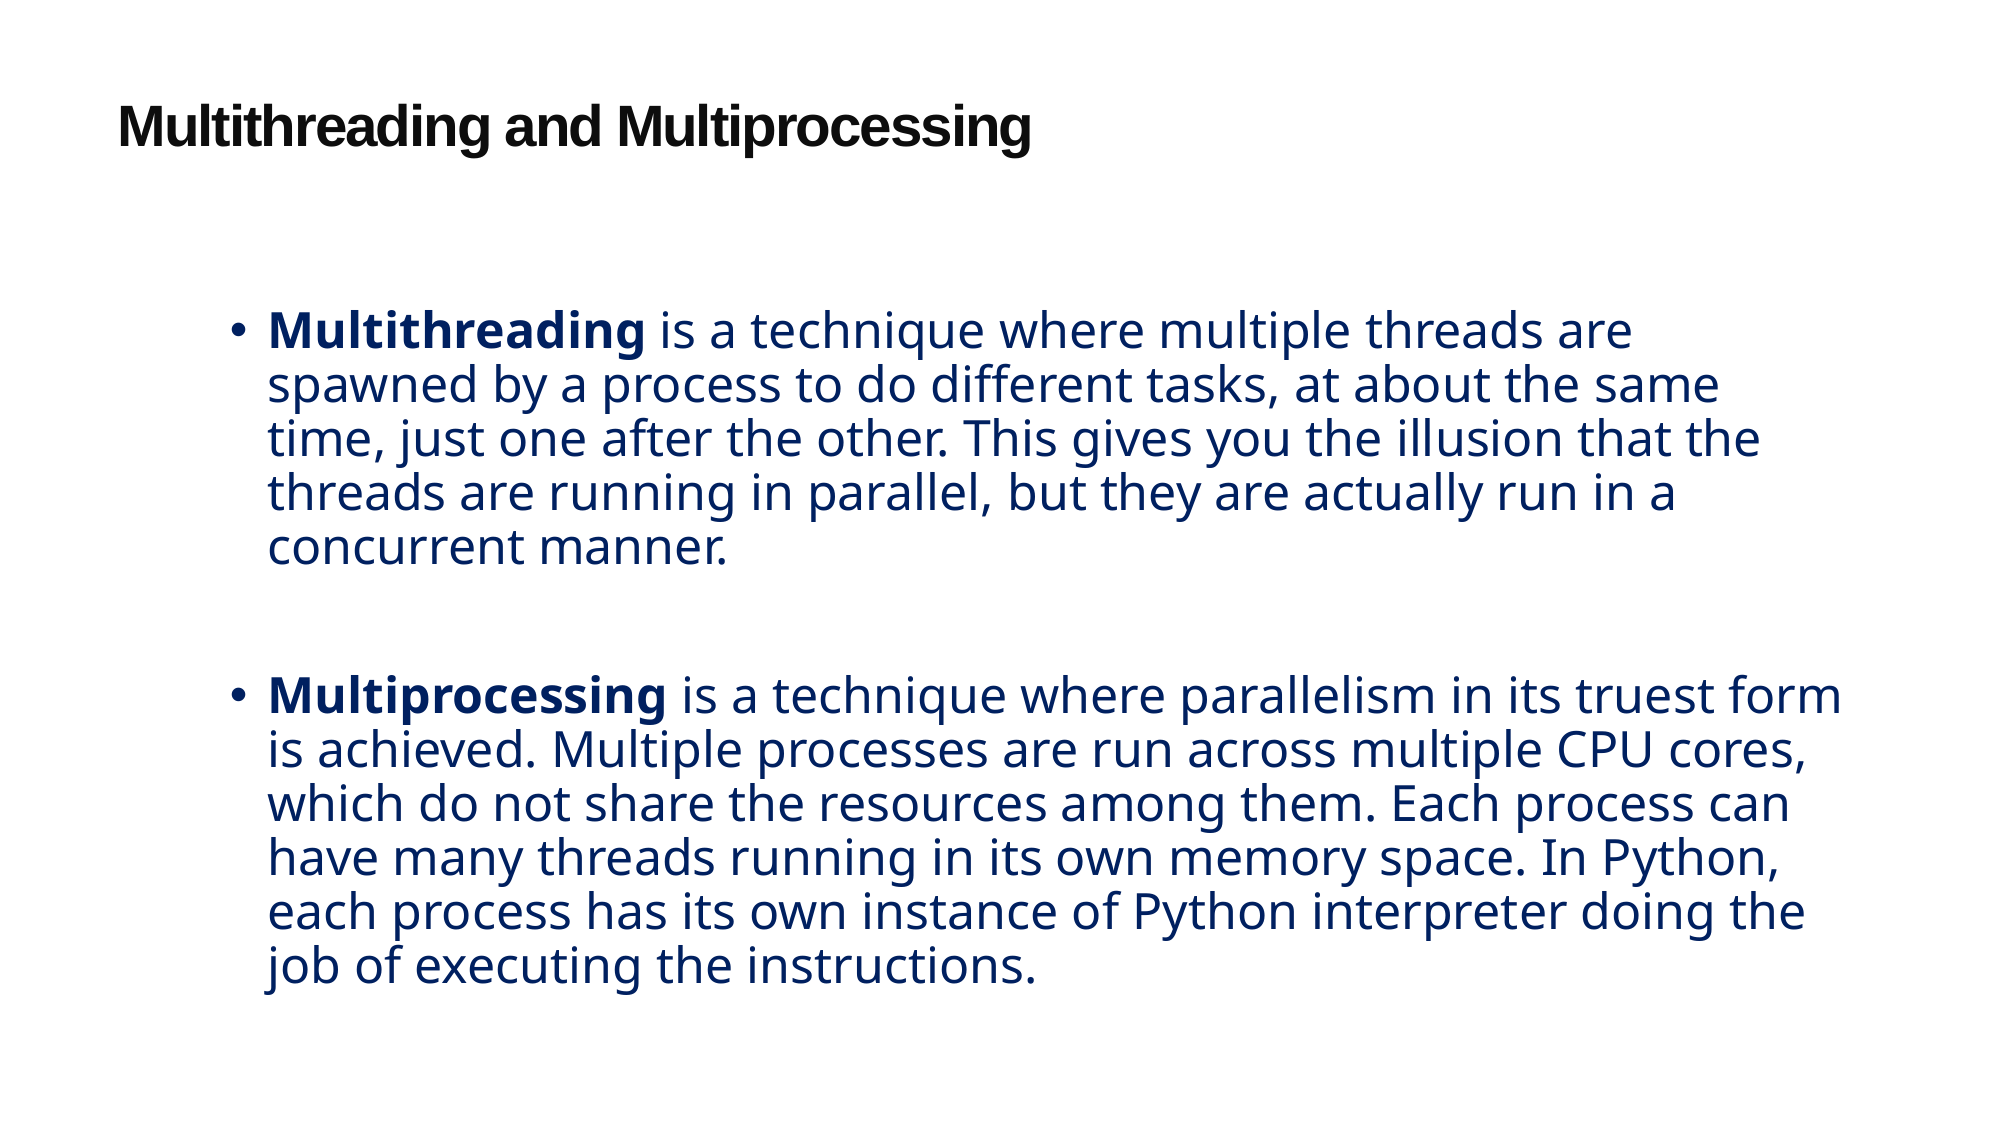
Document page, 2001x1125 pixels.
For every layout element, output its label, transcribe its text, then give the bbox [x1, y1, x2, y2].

text_box Multithreading is a technique where multiple threads are spawned by a process to do different tasks, at about the same time, just one after the other. This gives you the illusion that the threads are running in parallel, but they are actually run in a concurrent manner. Multiprocessing is a technique where parallelism in its truest form is achieved. Multiple processes are run across multiple CPU cores, which do not share the resources among them. Each process can have many threads running in its own memory space. In Python, each process has its own instance of Python interpreter doing the job of executing the instructions. [215, 216, 1863, 984]
text_box Multithreading and Multiprocessing [117, 87, 1116, 158]
